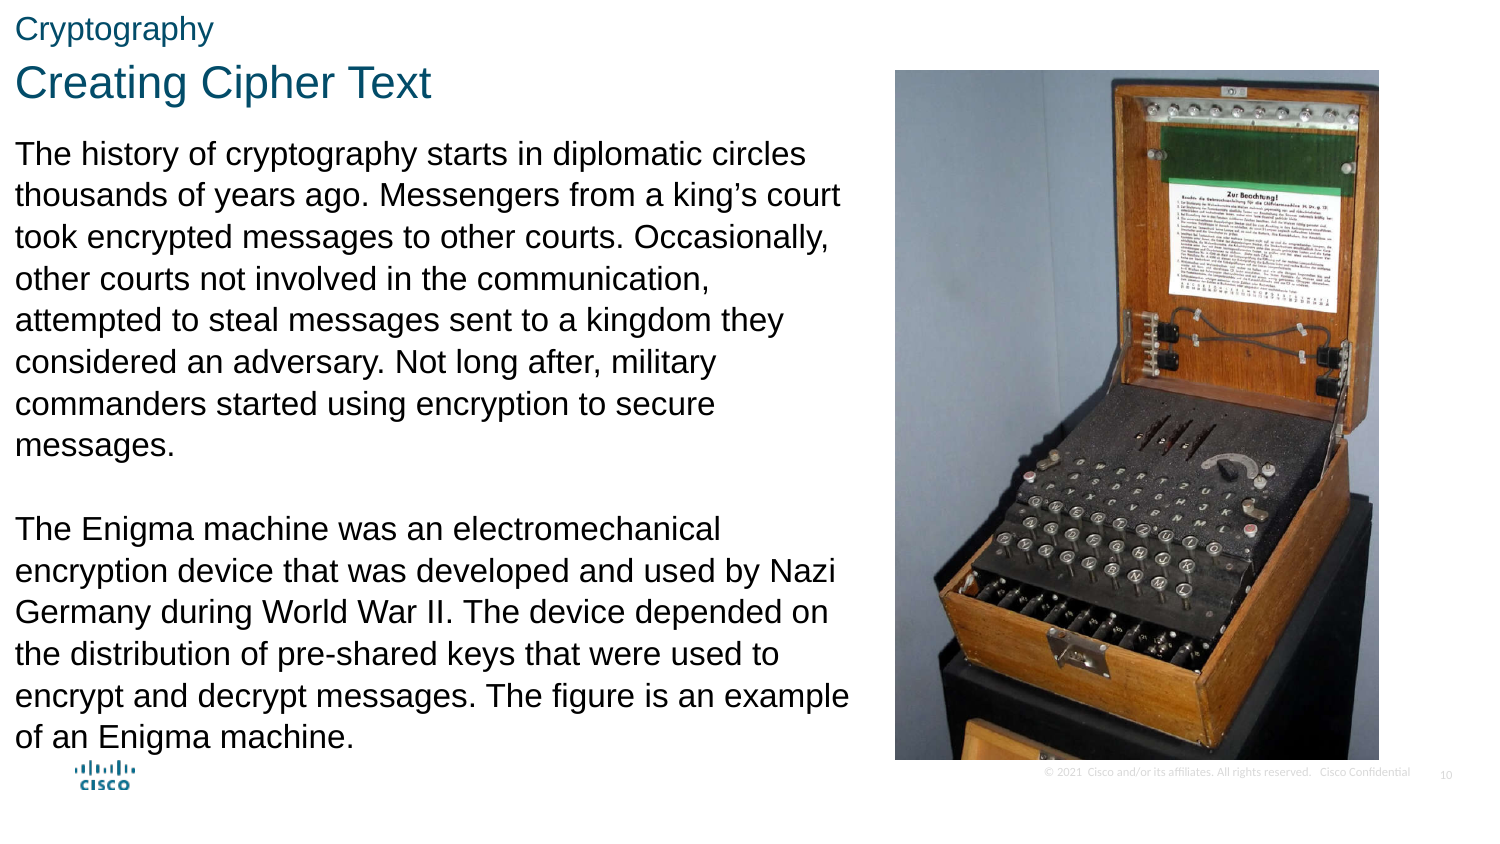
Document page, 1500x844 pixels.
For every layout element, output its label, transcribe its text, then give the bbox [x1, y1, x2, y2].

list Creating Cipher Text [0, 45, 1500, 195]
picture [895, 70, 1380, 760]
picture [75, 759, 135, 790]
text_box The history of cryptography starts in diplomatic circles thousands of years ago. Messengers from a king’s court took encrypted messages to other courts. Occasionally, other courts not involved in the communication, attempted to steal messages sent to a kingdom they considered an adversary. Not long after, military commanders started using encryption to secure messages. The Enigma machine was an electromechanical encryption device that was developed and used by Nazi Germany during World War II. The device depended on the distribution of pre-shared keys that were used to encrypt and decrypt messages. The figure is an example of an Enigma machine. [0, 122, 883, 545]
slide_number <number> [1425, 759, 1500, 797]
list Cryptography [0, 0, 1500, 45]
